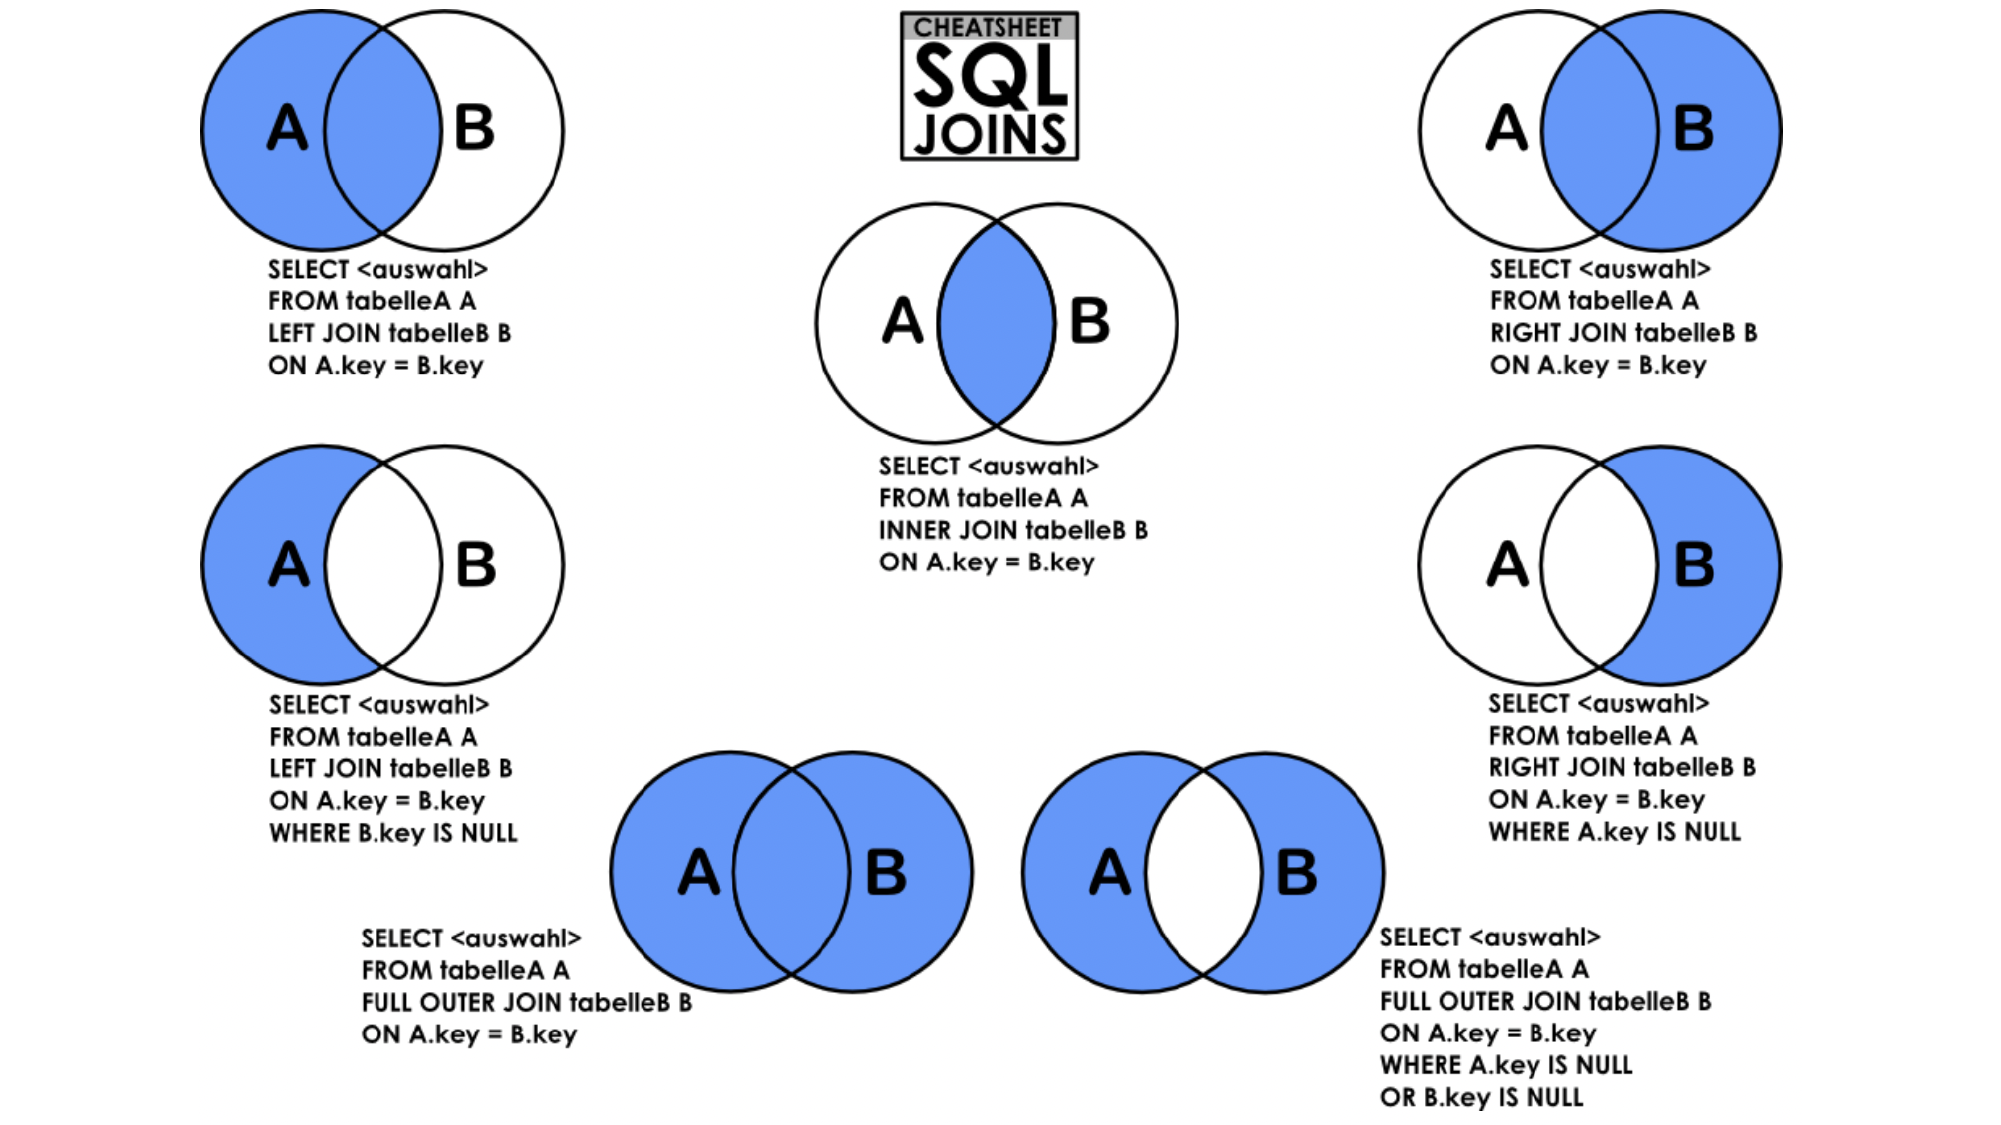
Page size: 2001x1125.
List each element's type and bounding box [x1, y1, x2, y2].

picture [198, 0, 1802, 1125]
